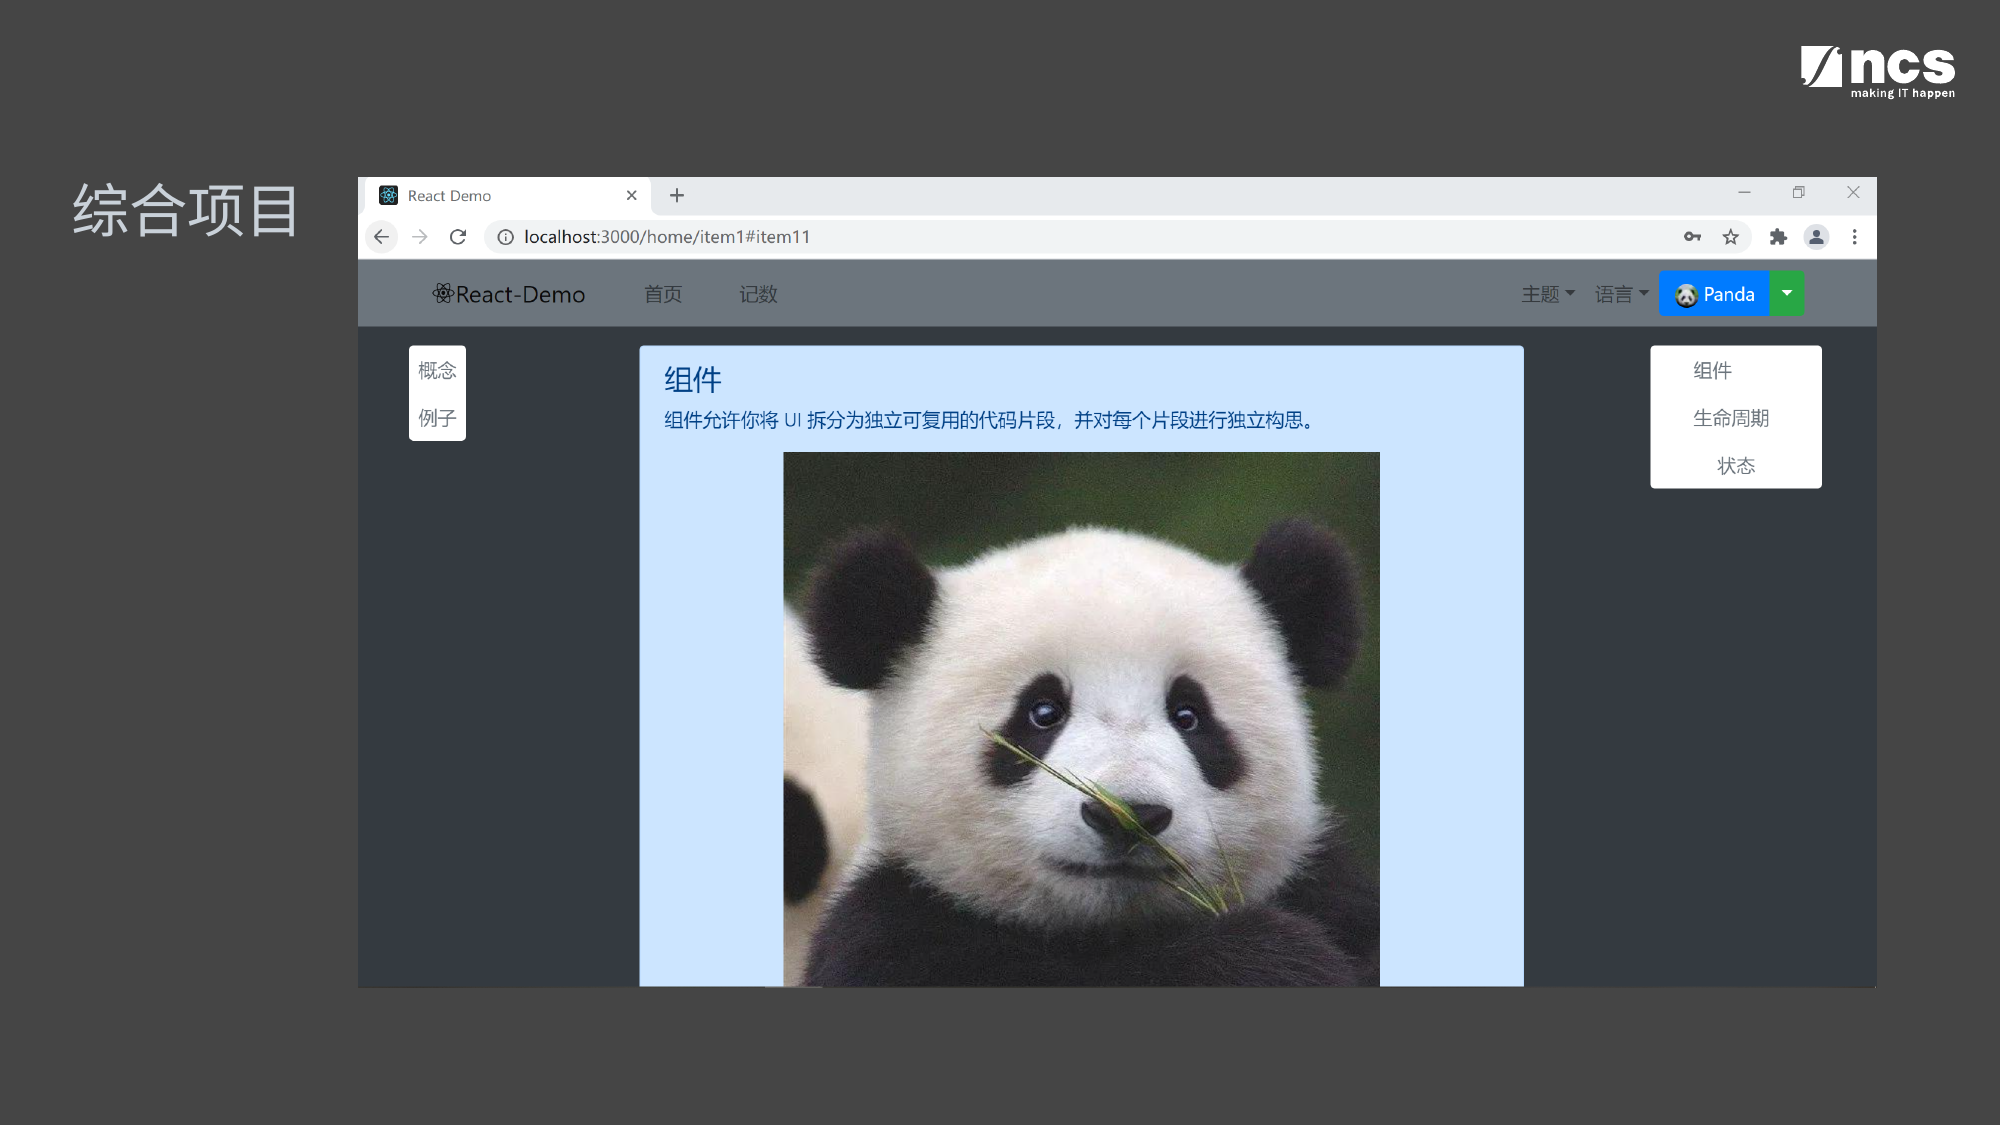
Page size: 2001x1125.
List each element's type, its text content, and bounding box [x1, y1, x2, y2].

text_box 综合项目 [56, 166, 1500, 252]
picture [358, 177, 1877, 988]
